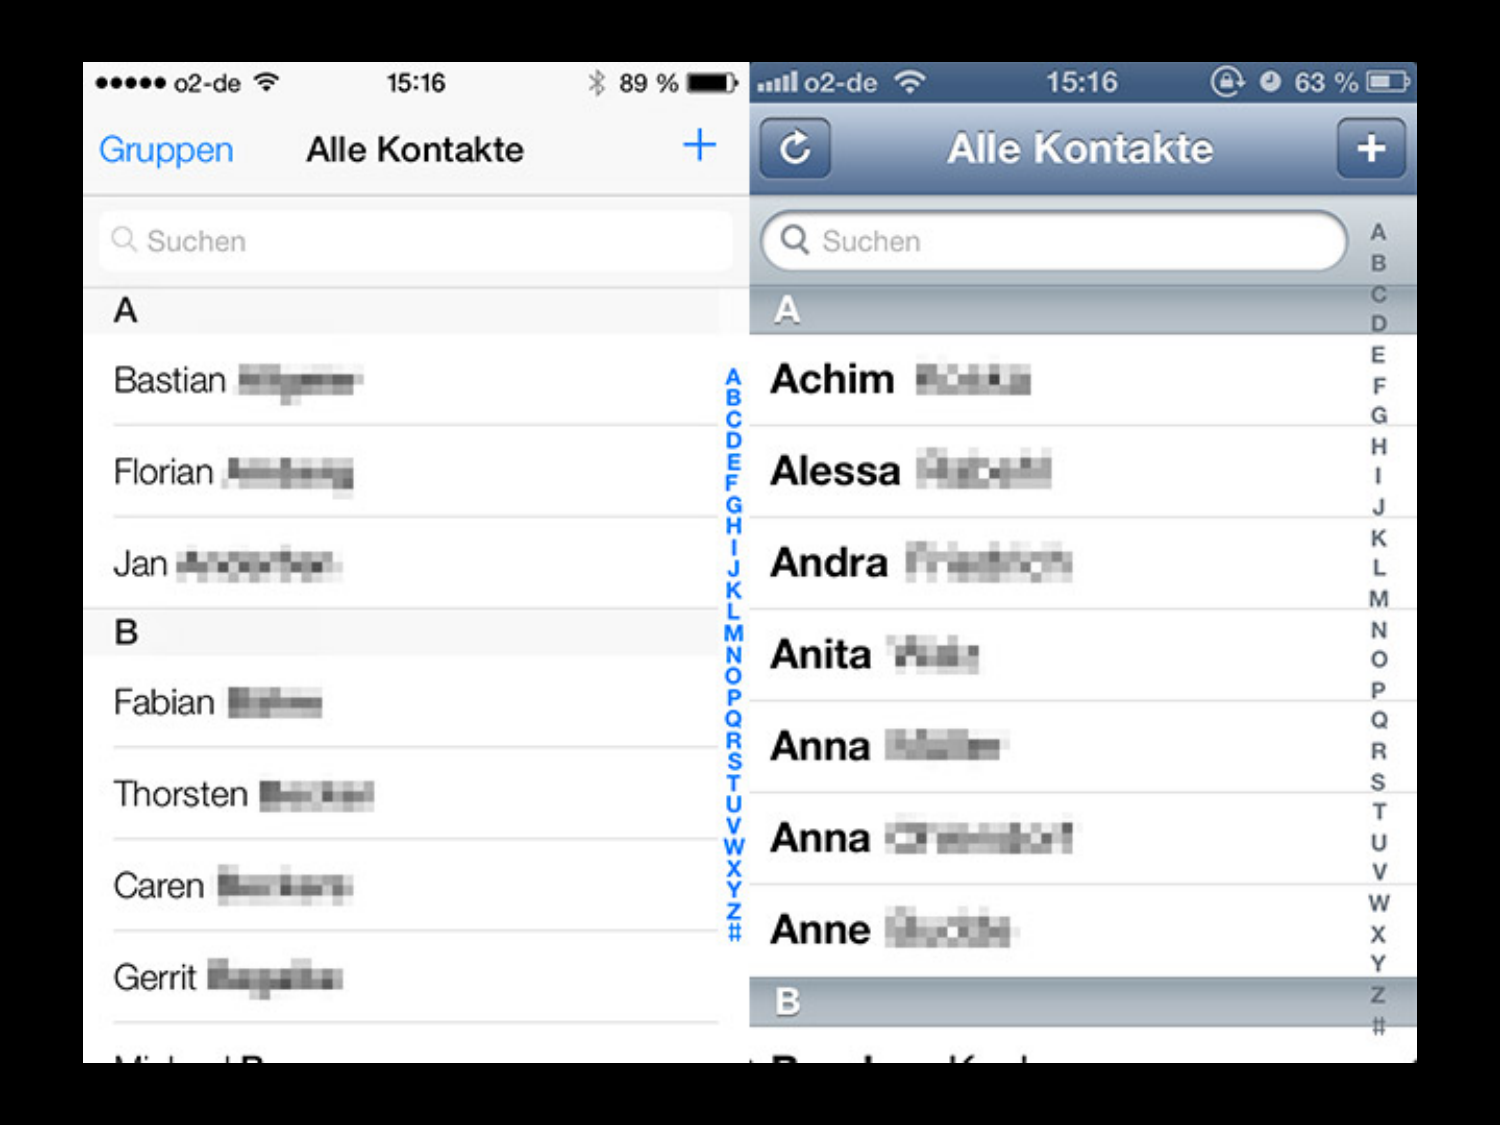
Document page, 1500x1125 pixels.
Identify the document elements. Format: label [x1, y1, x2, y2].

picture [83, 62, 1417, 1063]
